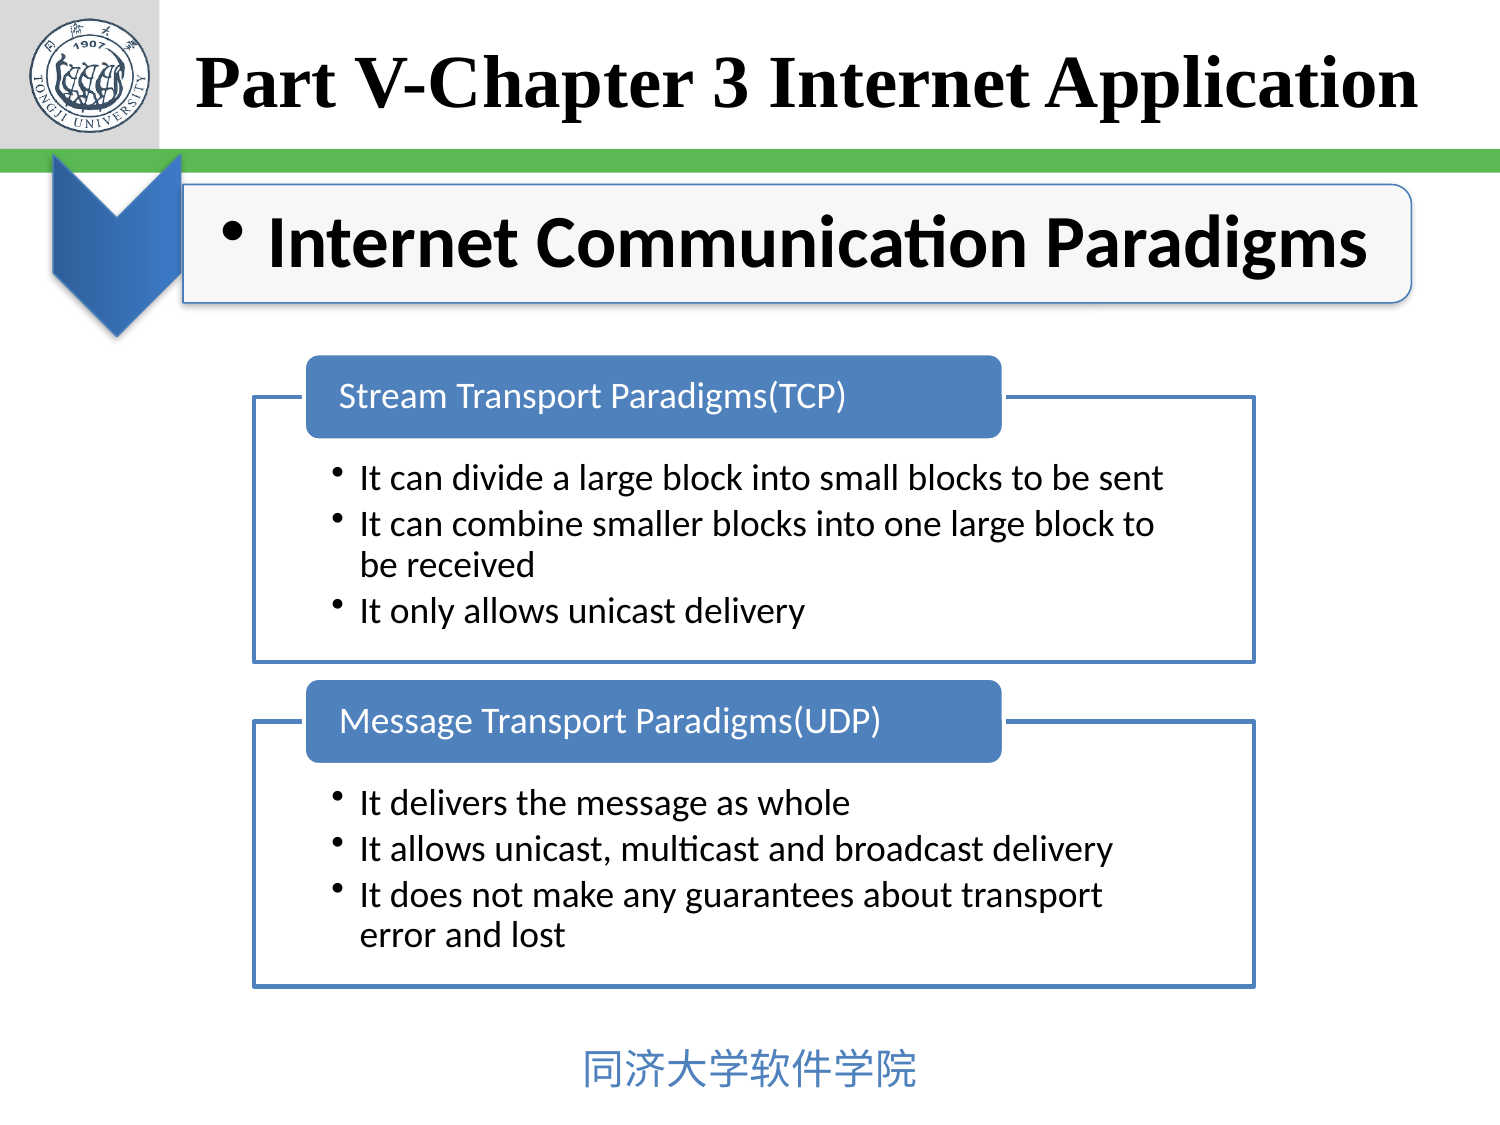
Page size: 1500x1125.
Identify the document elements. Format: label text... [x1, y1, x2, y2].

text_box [52, 154, 181, 337]
picture [29, 18, 151, 133]
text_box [253, 336, 1255, 1004]
title Part V-Chapter 3 Internet Application [180, 3, 1471, 151]
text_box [182, 184, 1412, 304]
